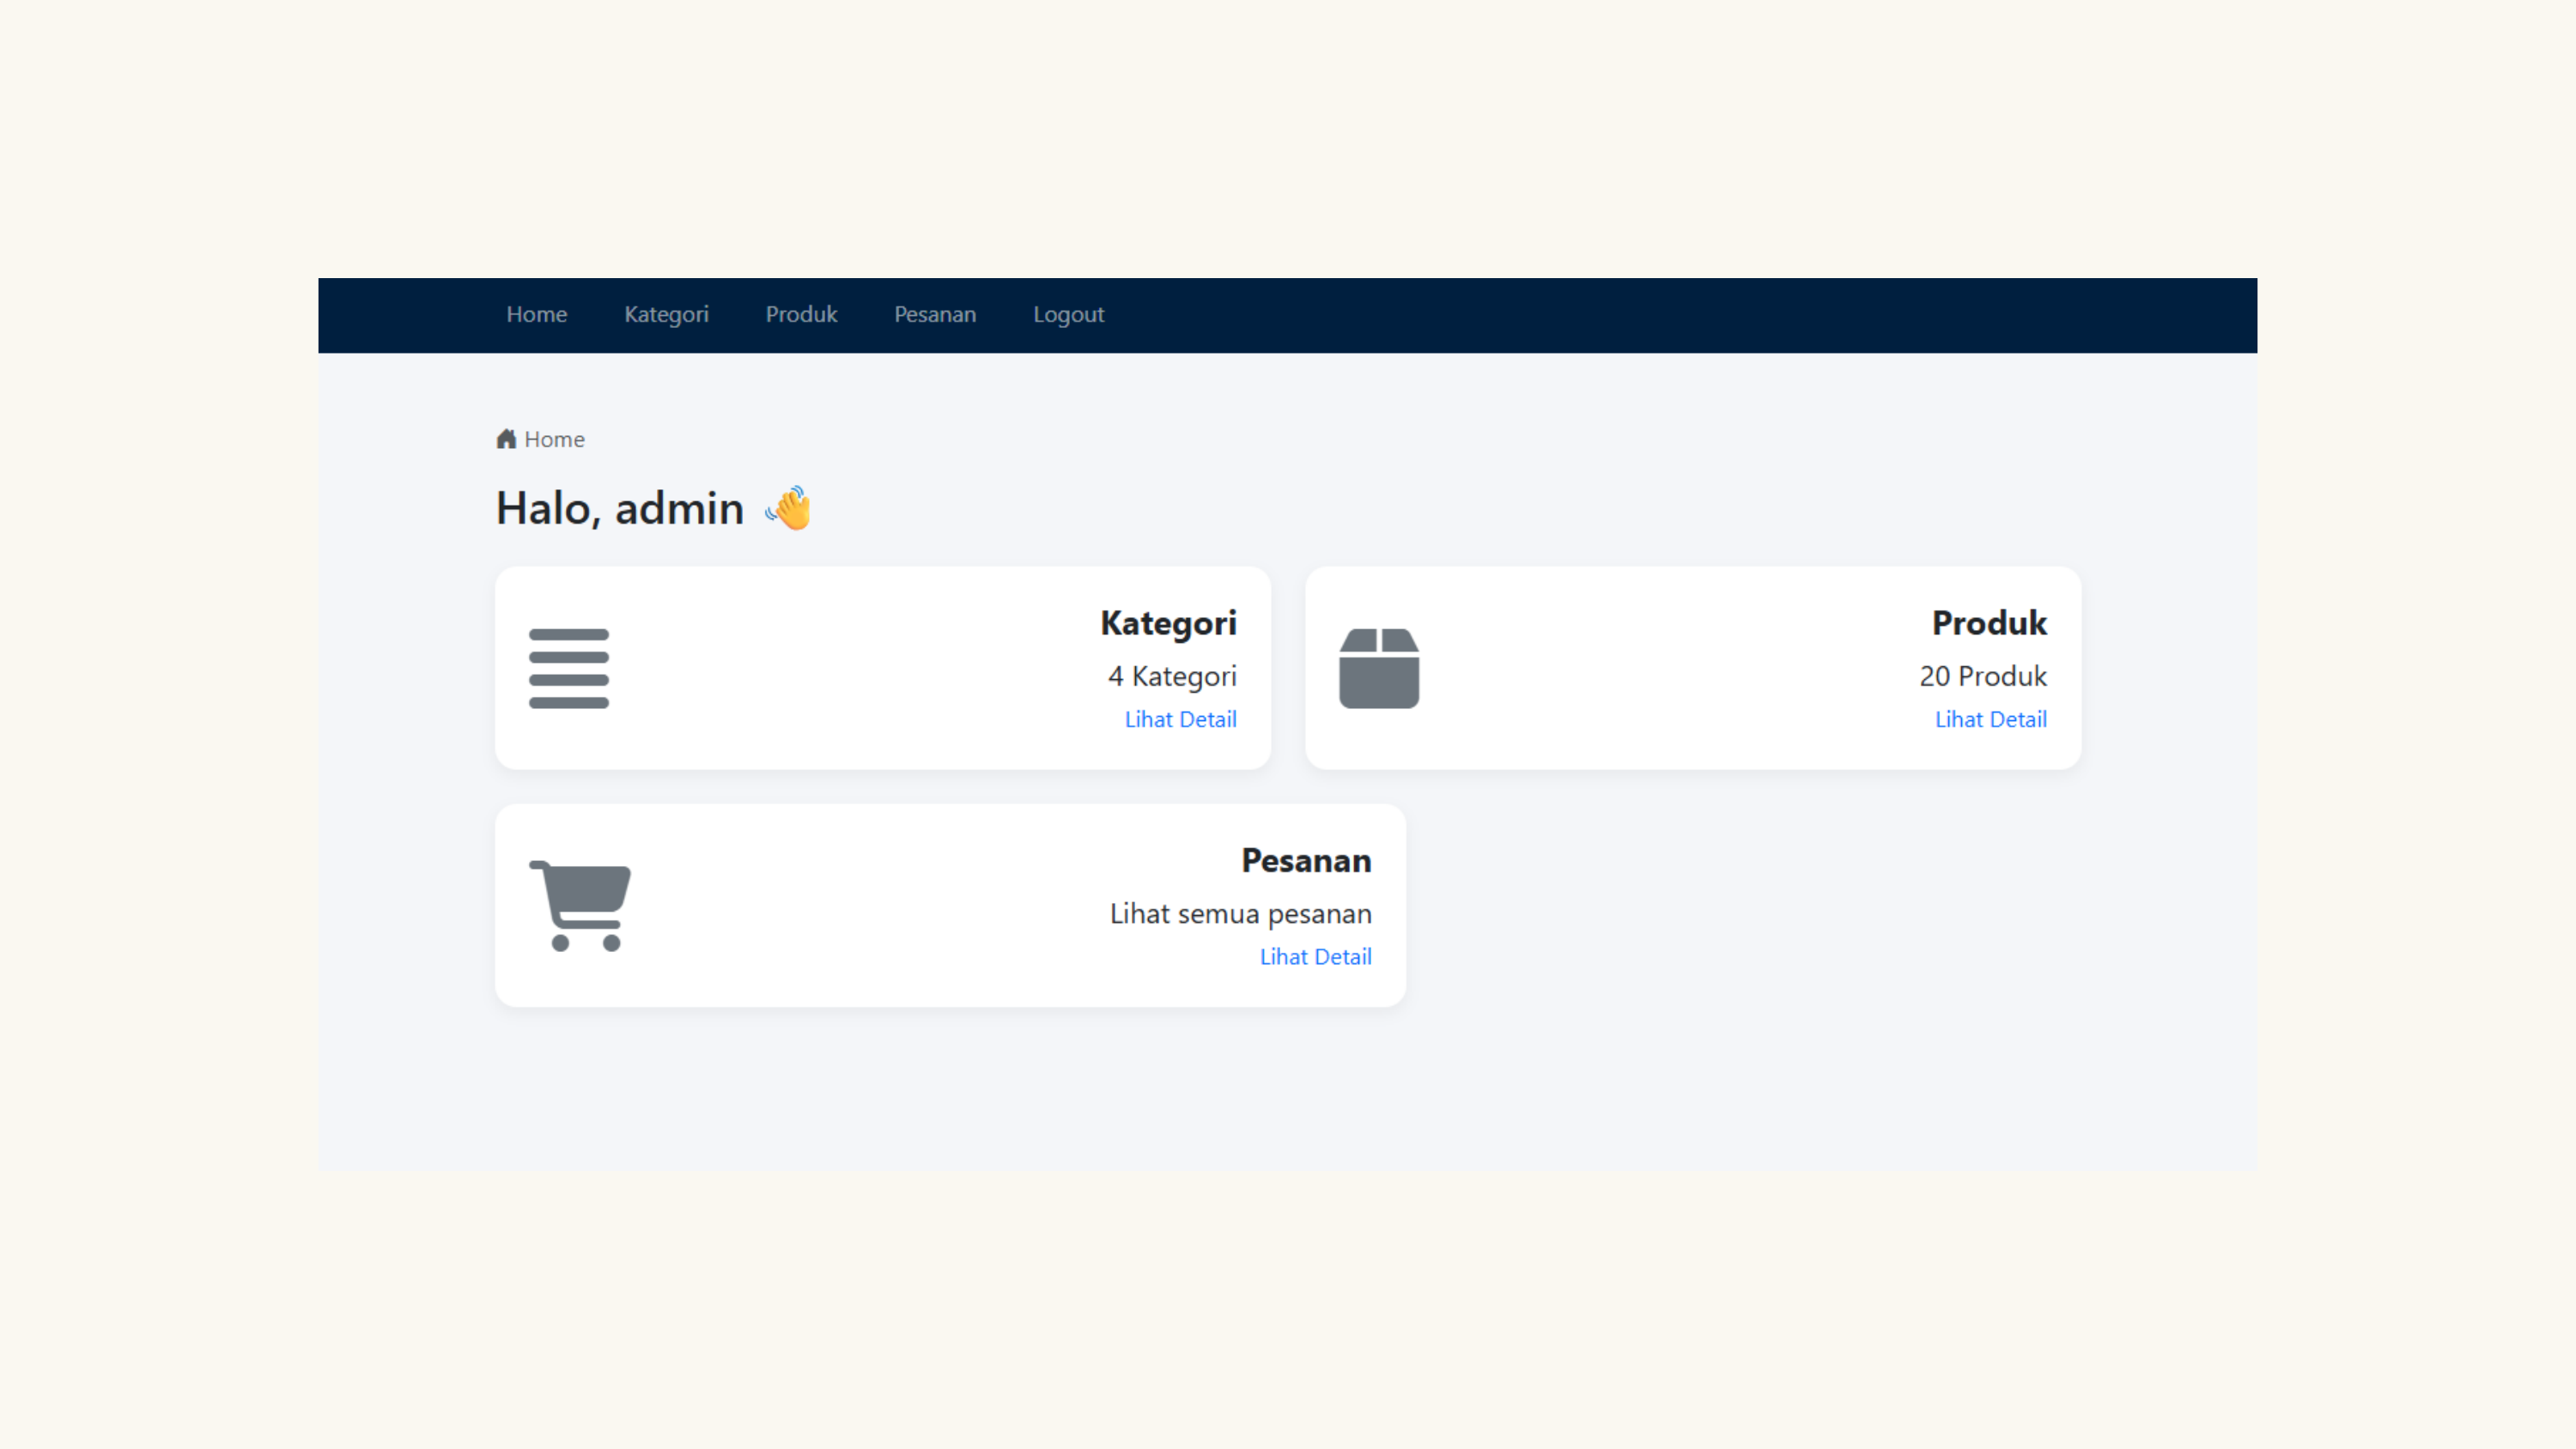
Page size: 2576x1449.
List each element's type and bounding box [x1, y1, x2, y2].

text_box [318, 278, 2258, 1171]
